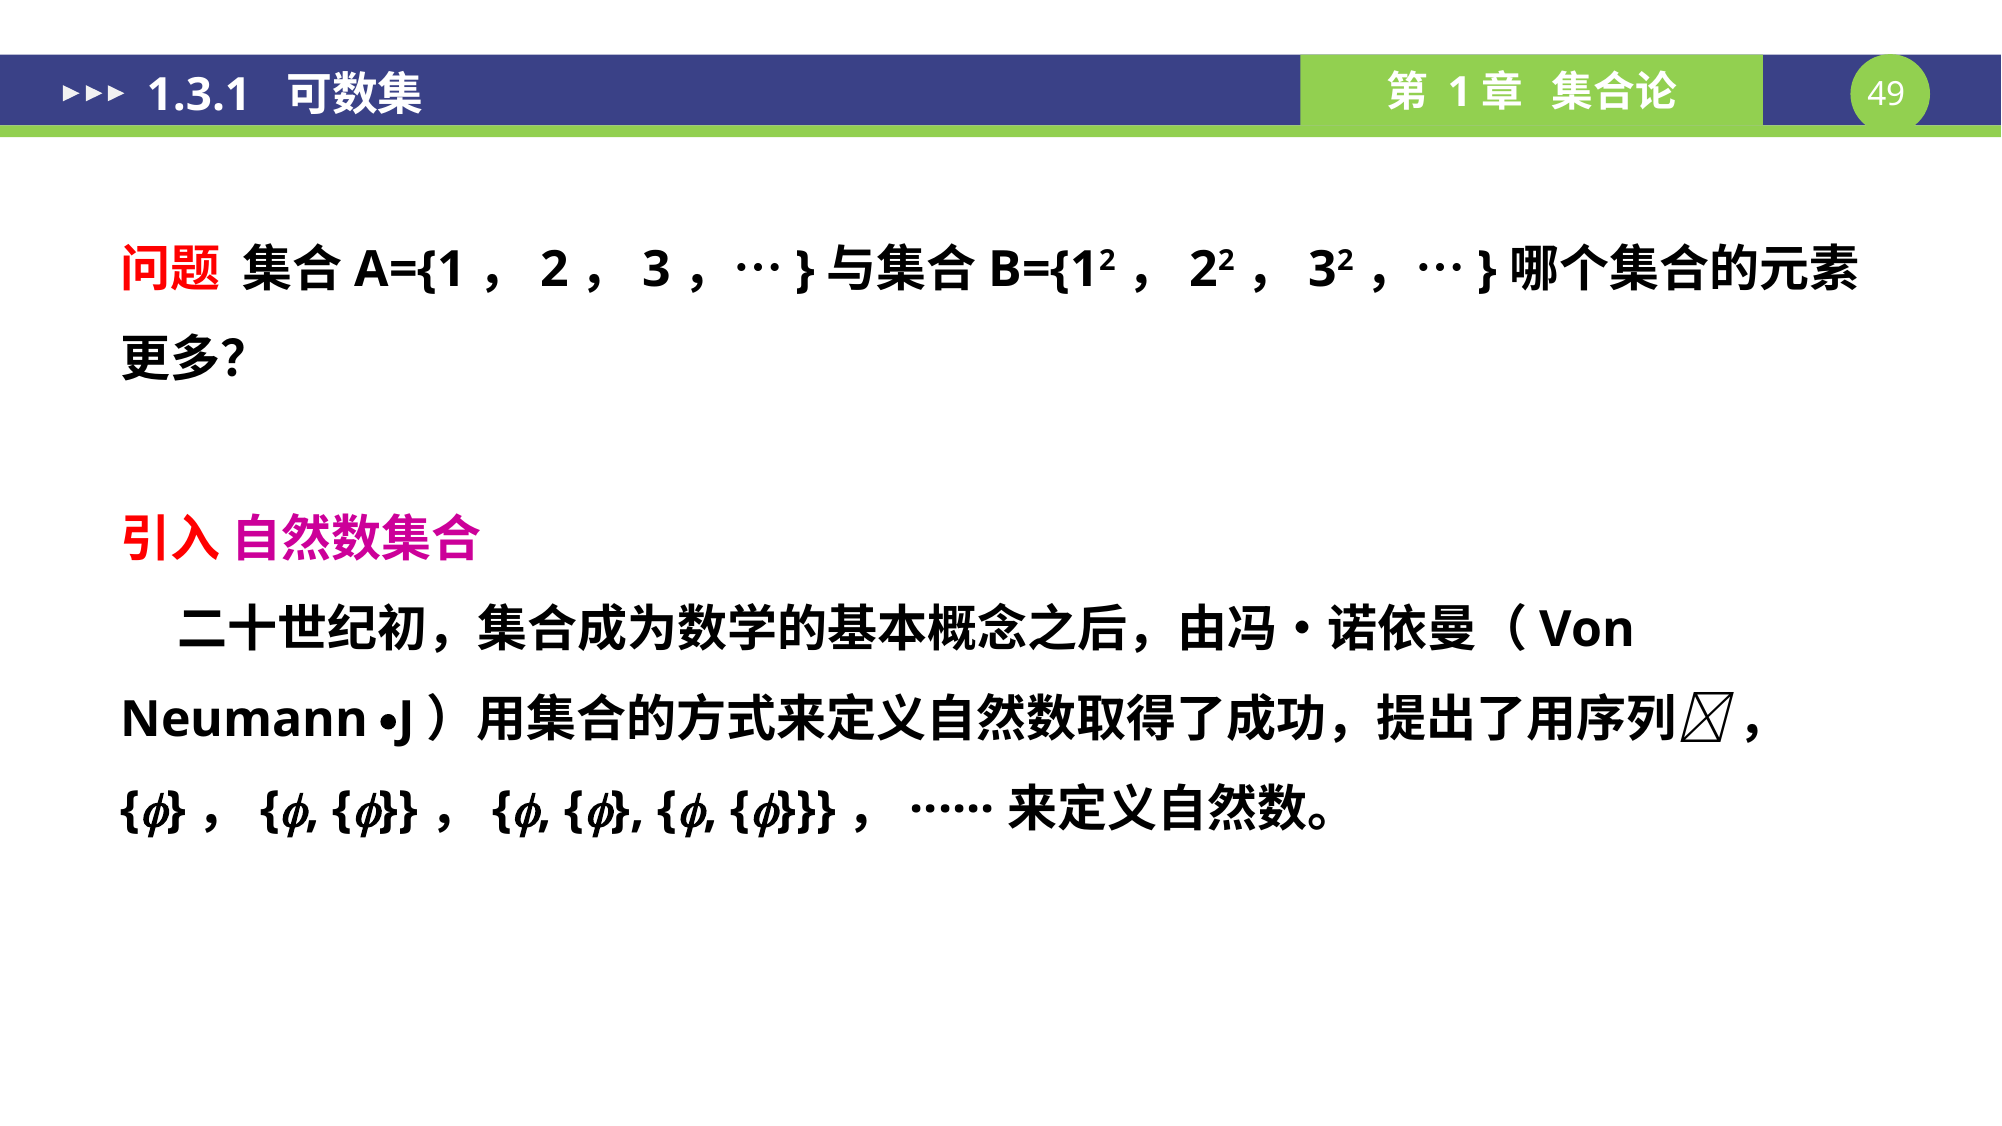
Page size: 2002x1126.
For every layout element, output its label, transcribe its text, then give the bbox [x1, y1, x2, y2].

list 问题 集合A={1，2，3，…}与集合B={12，22，32，…}哪个集合的元素更多？ 引入 自然数集合 二十世纪初，集合成为数学的基本概念之后，由冯•诺依曼（Von Neumann J）用集合的方式来定义自然数取得了成功，提出了用序列 ，{}，{, {}}，{, {}, {, {}}}，······来定义自然数。 [100, 196, 1901, 976]
text_box 1.3.1 可数集 [126, 59, 998, 126]
